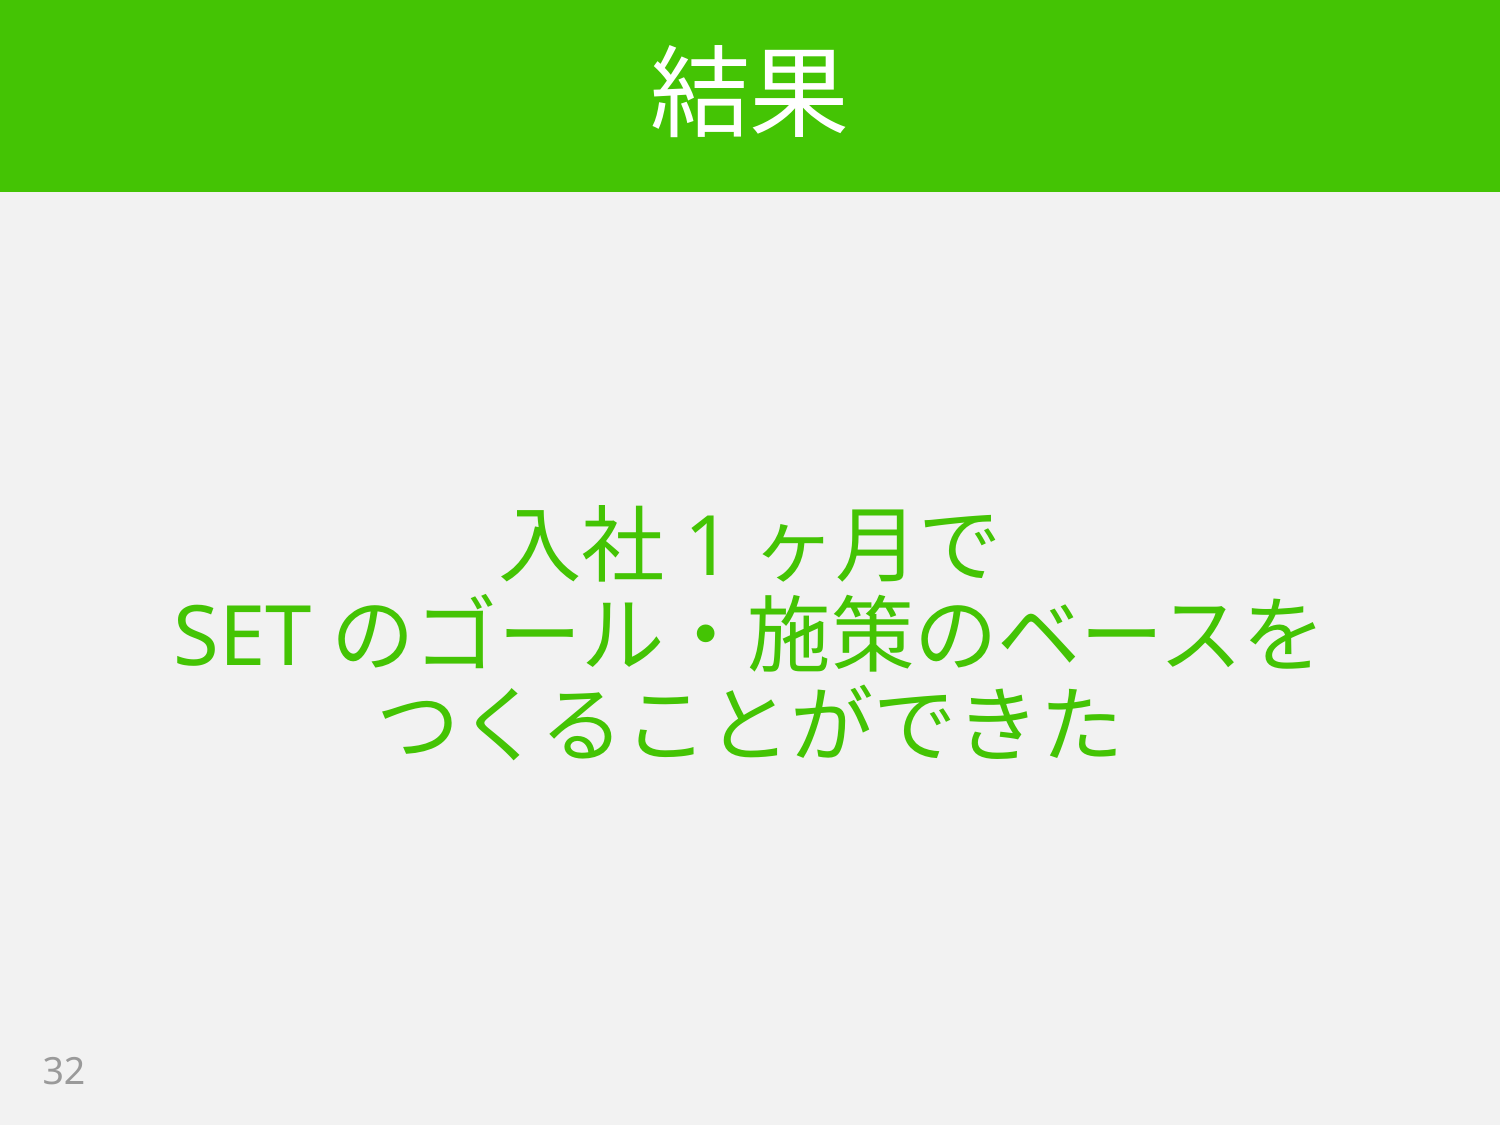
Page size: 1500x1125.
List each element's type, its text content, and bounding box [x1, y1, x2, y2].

slide_number 32 [27, 1042, 146, 1102]
title 結果 [0, 53, 1500, 140]
list 入社1ヶ月で SETのゴール・施策のベースを つくることができた [103, 277, 1397, 1000]
